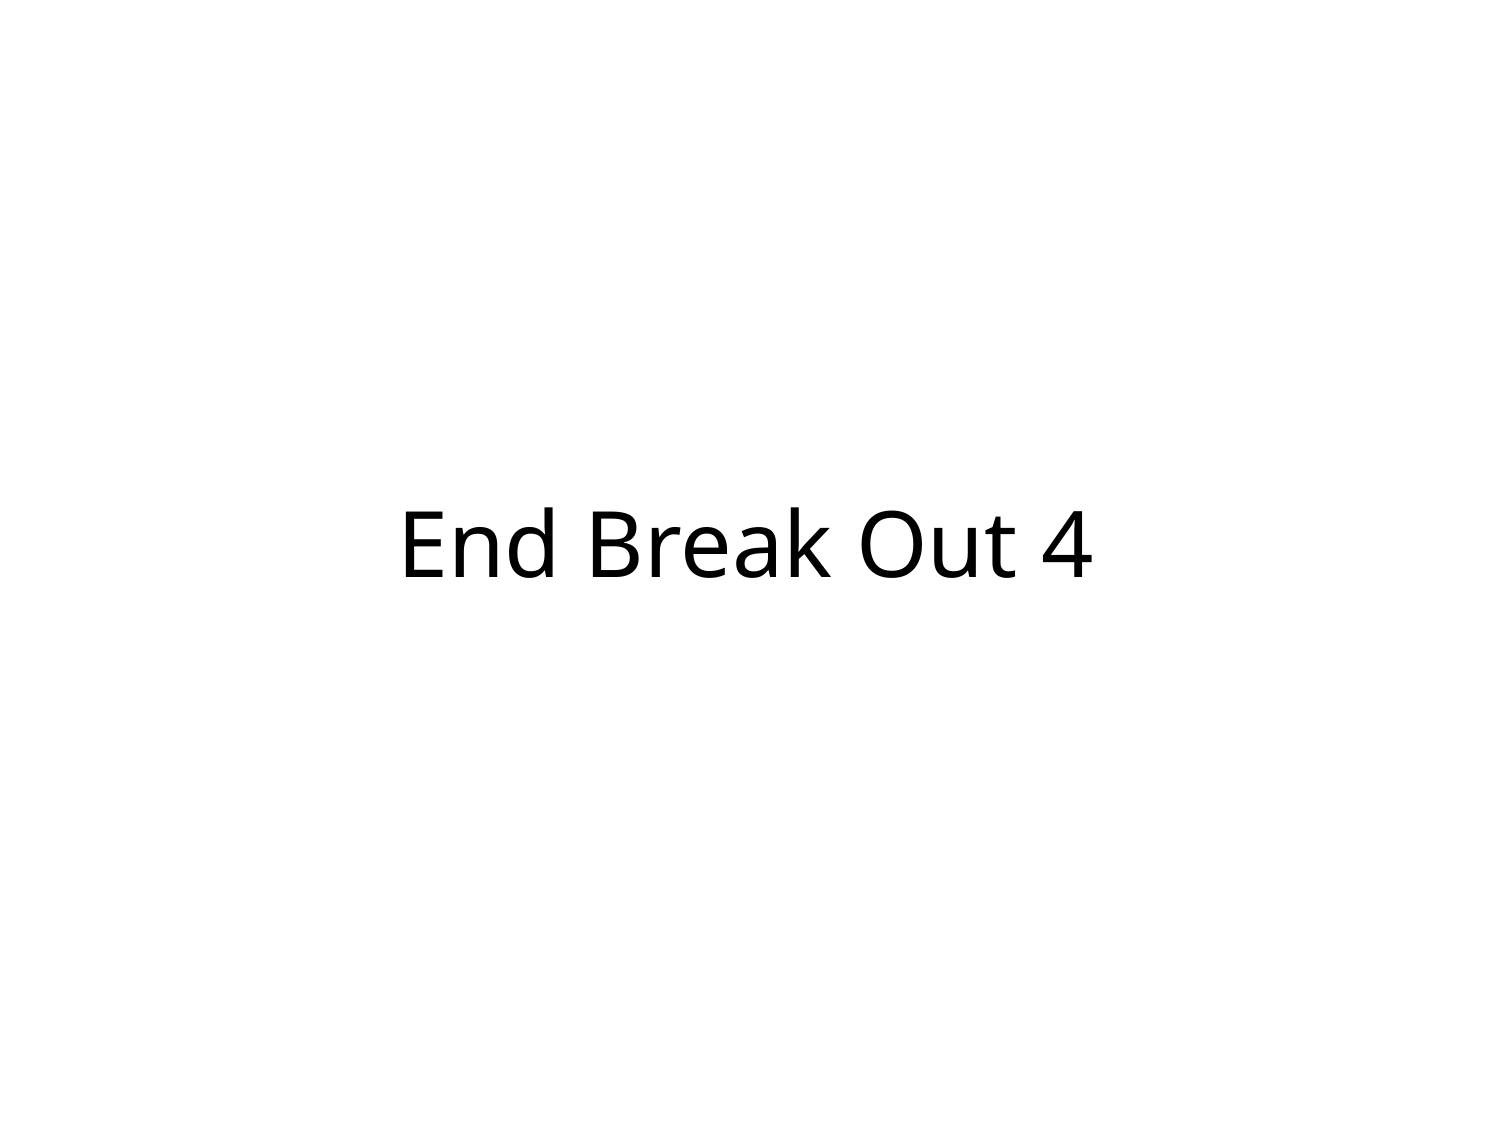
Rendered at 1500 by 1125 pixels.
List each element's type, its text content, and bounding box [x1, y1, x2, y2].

title End Break Out 4 [98, 439, 1393, 657]
